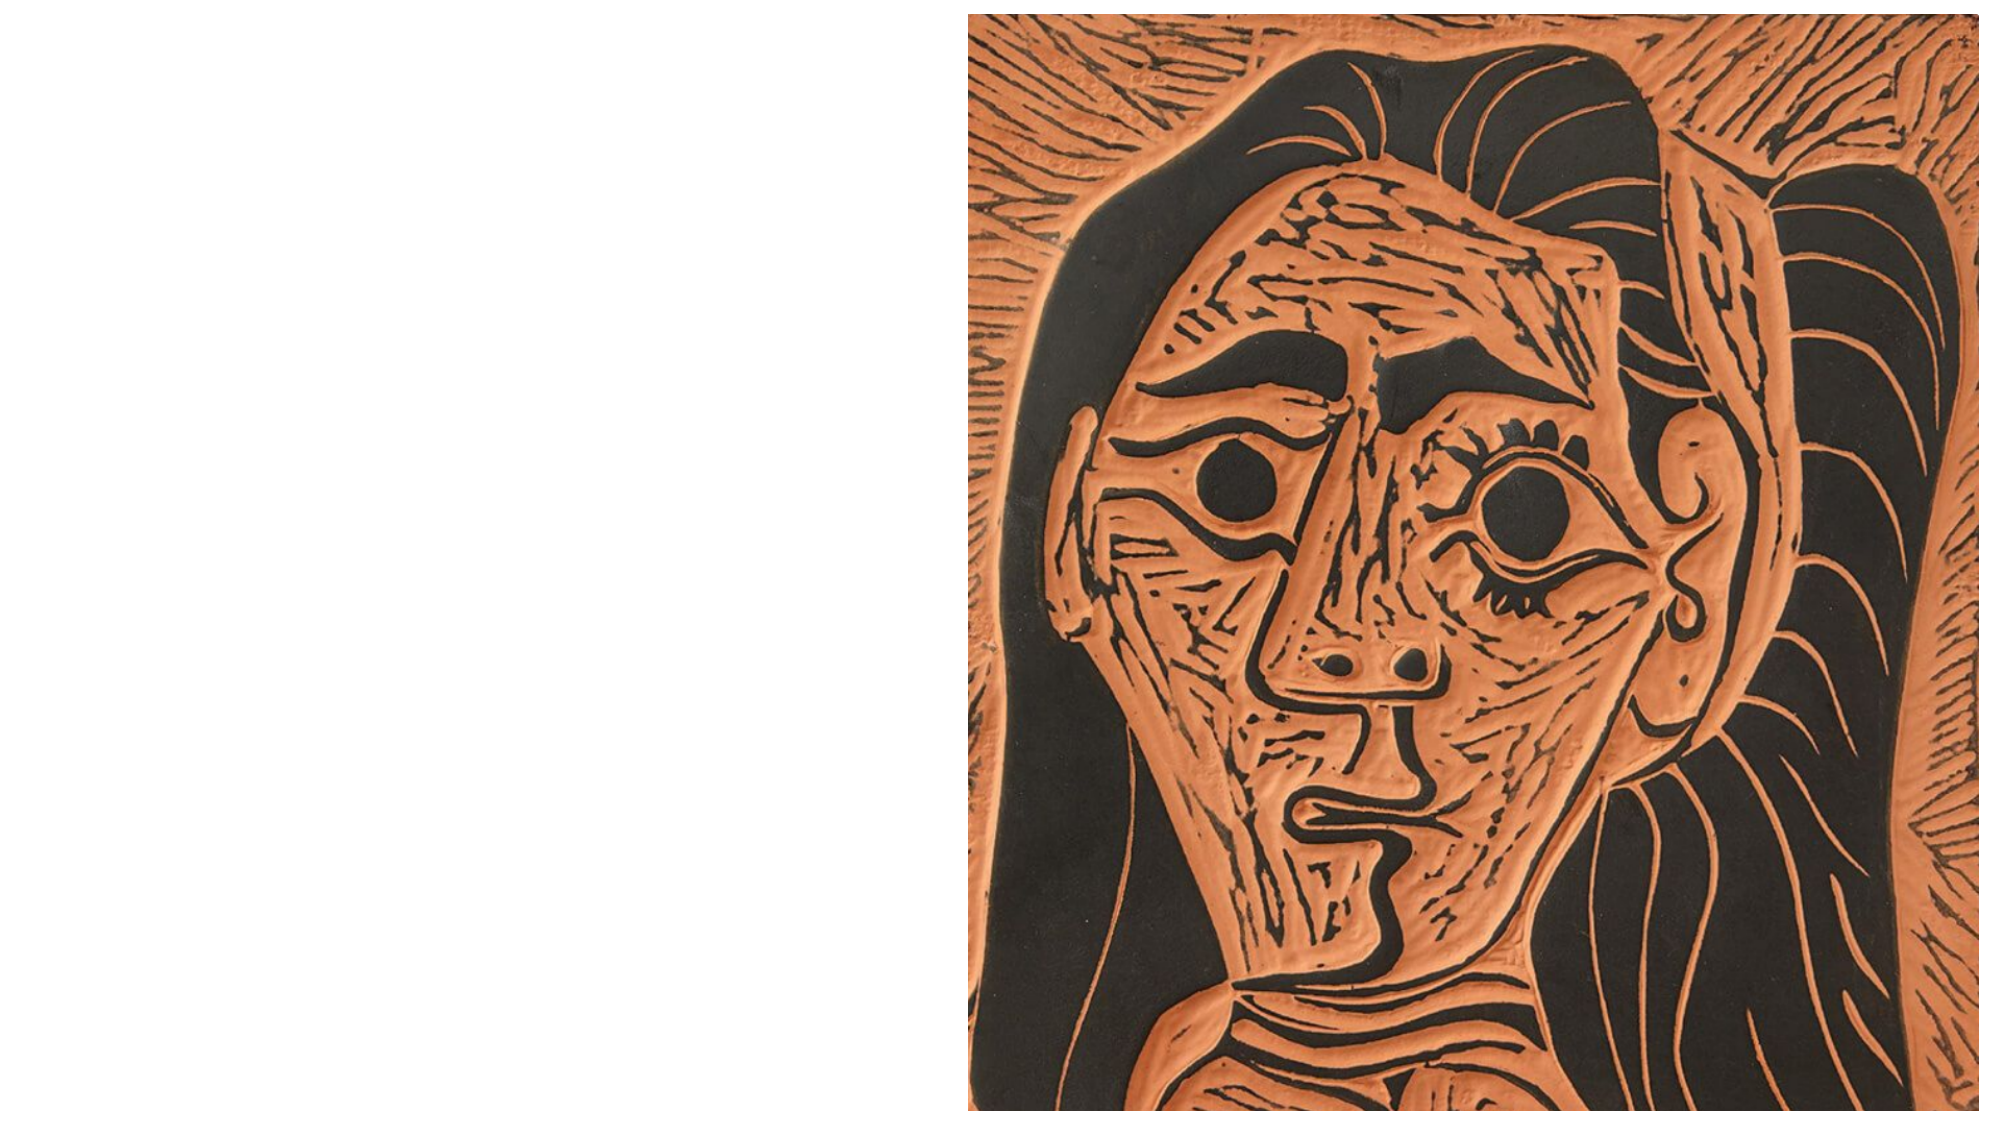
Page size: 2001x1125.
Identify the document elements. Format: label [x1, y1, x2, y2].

picture [967, 14, 1979, 1111]
